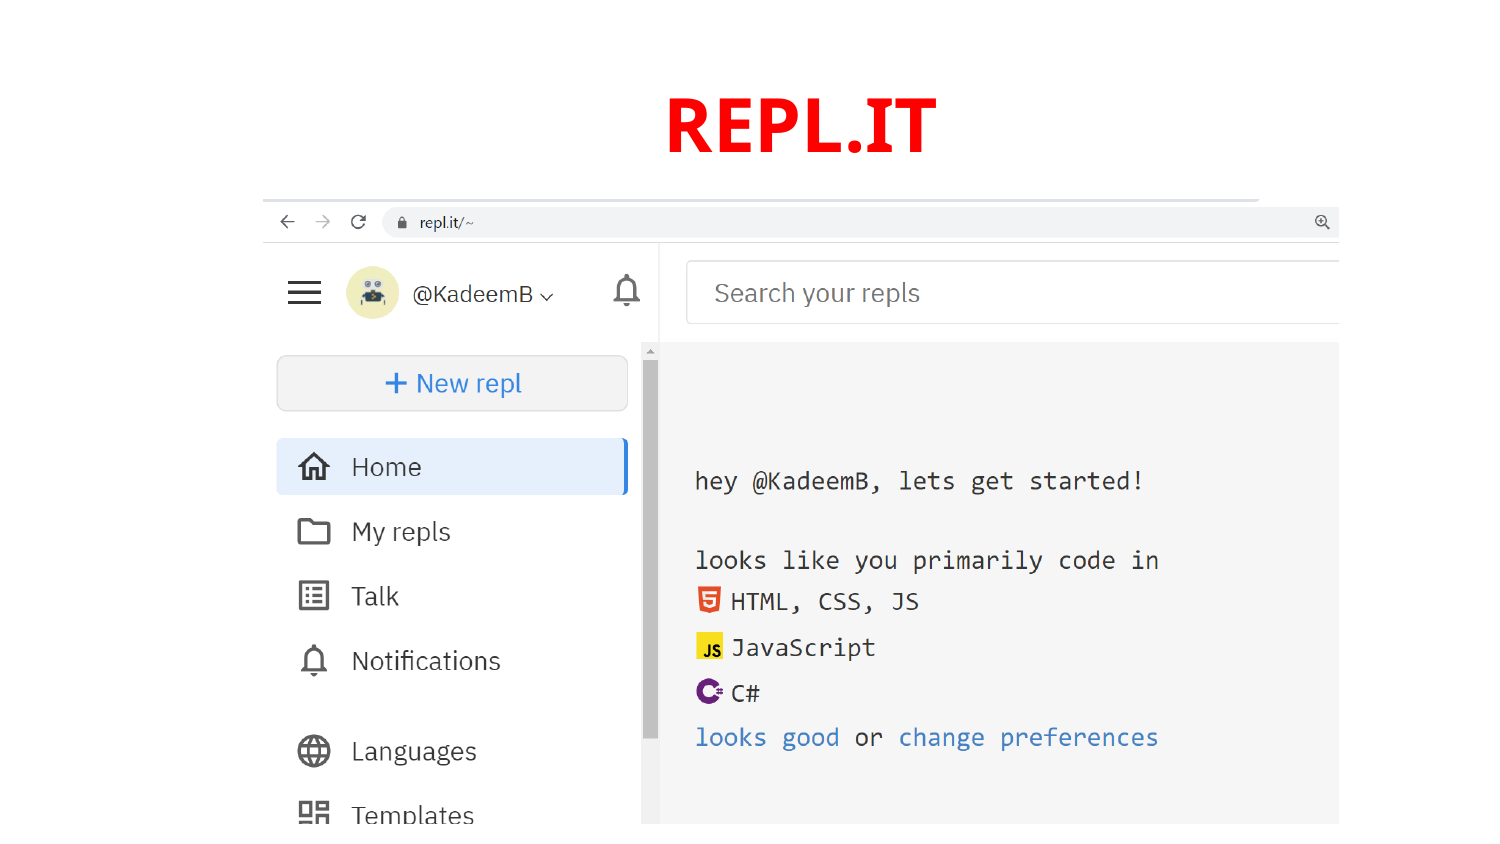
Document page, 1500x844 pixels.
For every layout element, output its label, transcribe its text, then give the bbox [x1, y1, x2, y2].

title REPL.IT ations. [102, 17, 1500, 152]
picture [263, 199, 1339, 824]
